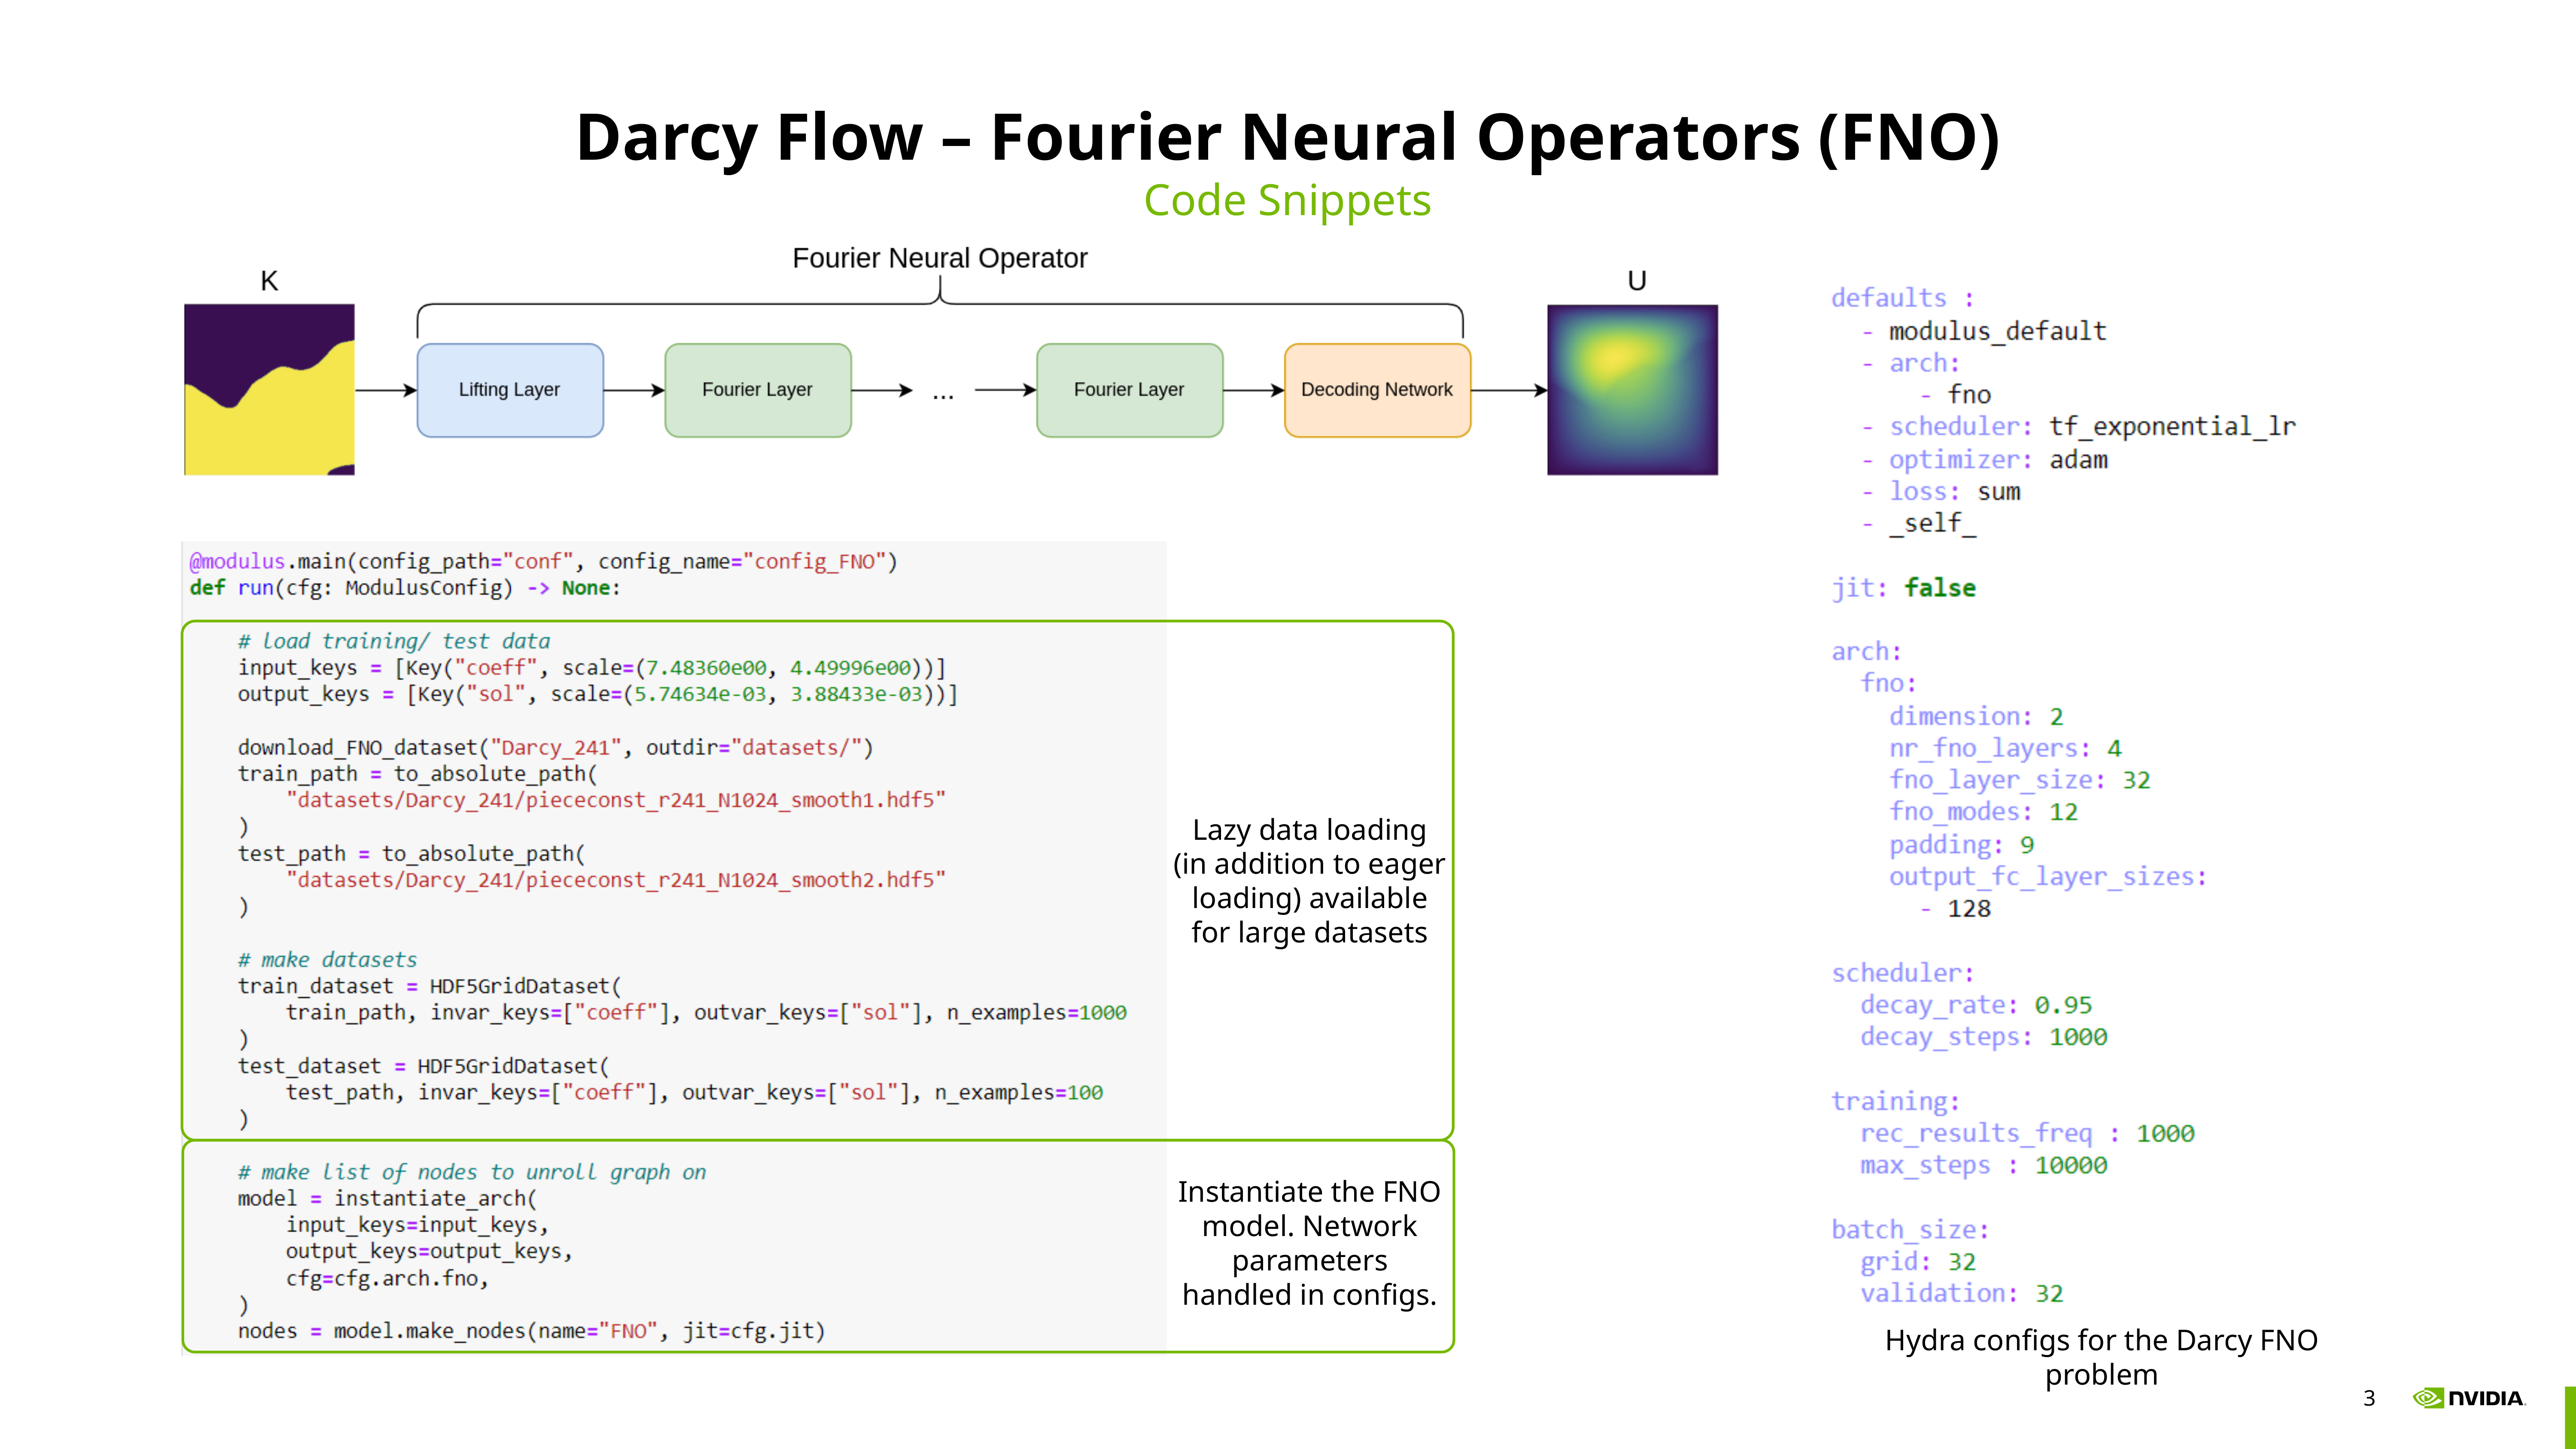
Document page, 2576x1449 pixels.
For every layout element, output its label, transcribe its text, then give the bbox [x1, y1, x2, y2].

text_box Lazy data loading (in addition to eager loading) available for large datasets [1170, 808, 1453, 952]
text_box Hydra configs for the Darcy FNO problem [1826, 1318, 2378, 1394]
text_box [1170, 620, 1454, 1140]
picture [182, 541, 1167, 1356]
text_box [1170, 1139, 1455, 1353]
text_box Instantiate the FNO model. Network parameters handled in configs. [1170, 1170, 1453, 1314]
picture [169, 235, 1736, 501]
picture [2399, 1373, 2540, 1422]
title Darcy Flow – Fourier Neural Operators (FNO) [177, 0, 2399, 175]
list Code Snippets [177, 175, 2399, 274]
picture [1826, 274, 2333, 1319]
